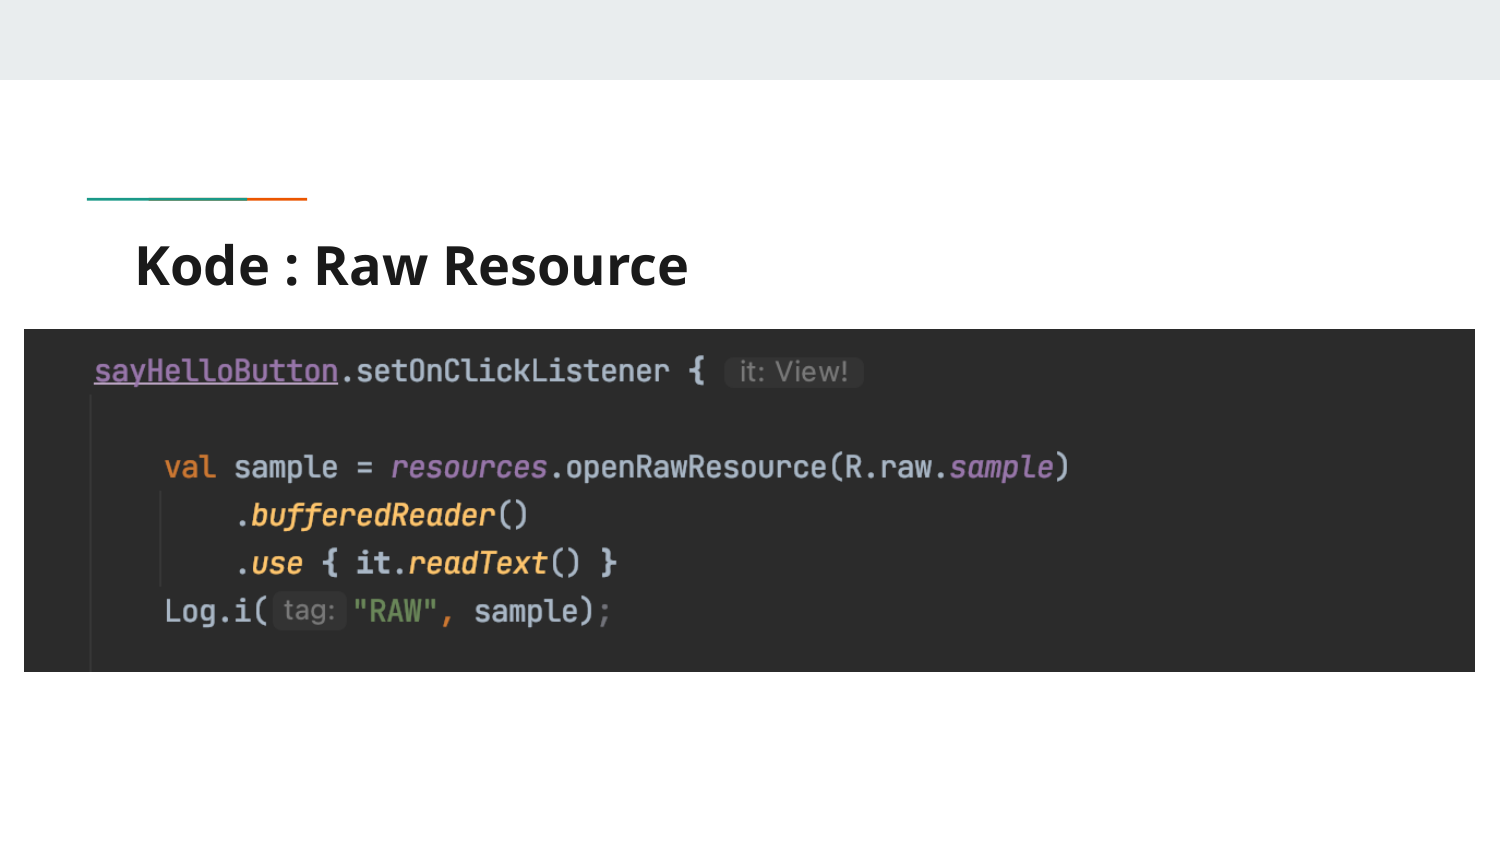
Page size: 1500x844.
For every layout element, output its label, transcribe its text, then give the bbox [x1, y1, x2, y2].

picture [24, 328, 1476, 672]
title Kode : Raw Resource [119, 216, 1381, 305]
